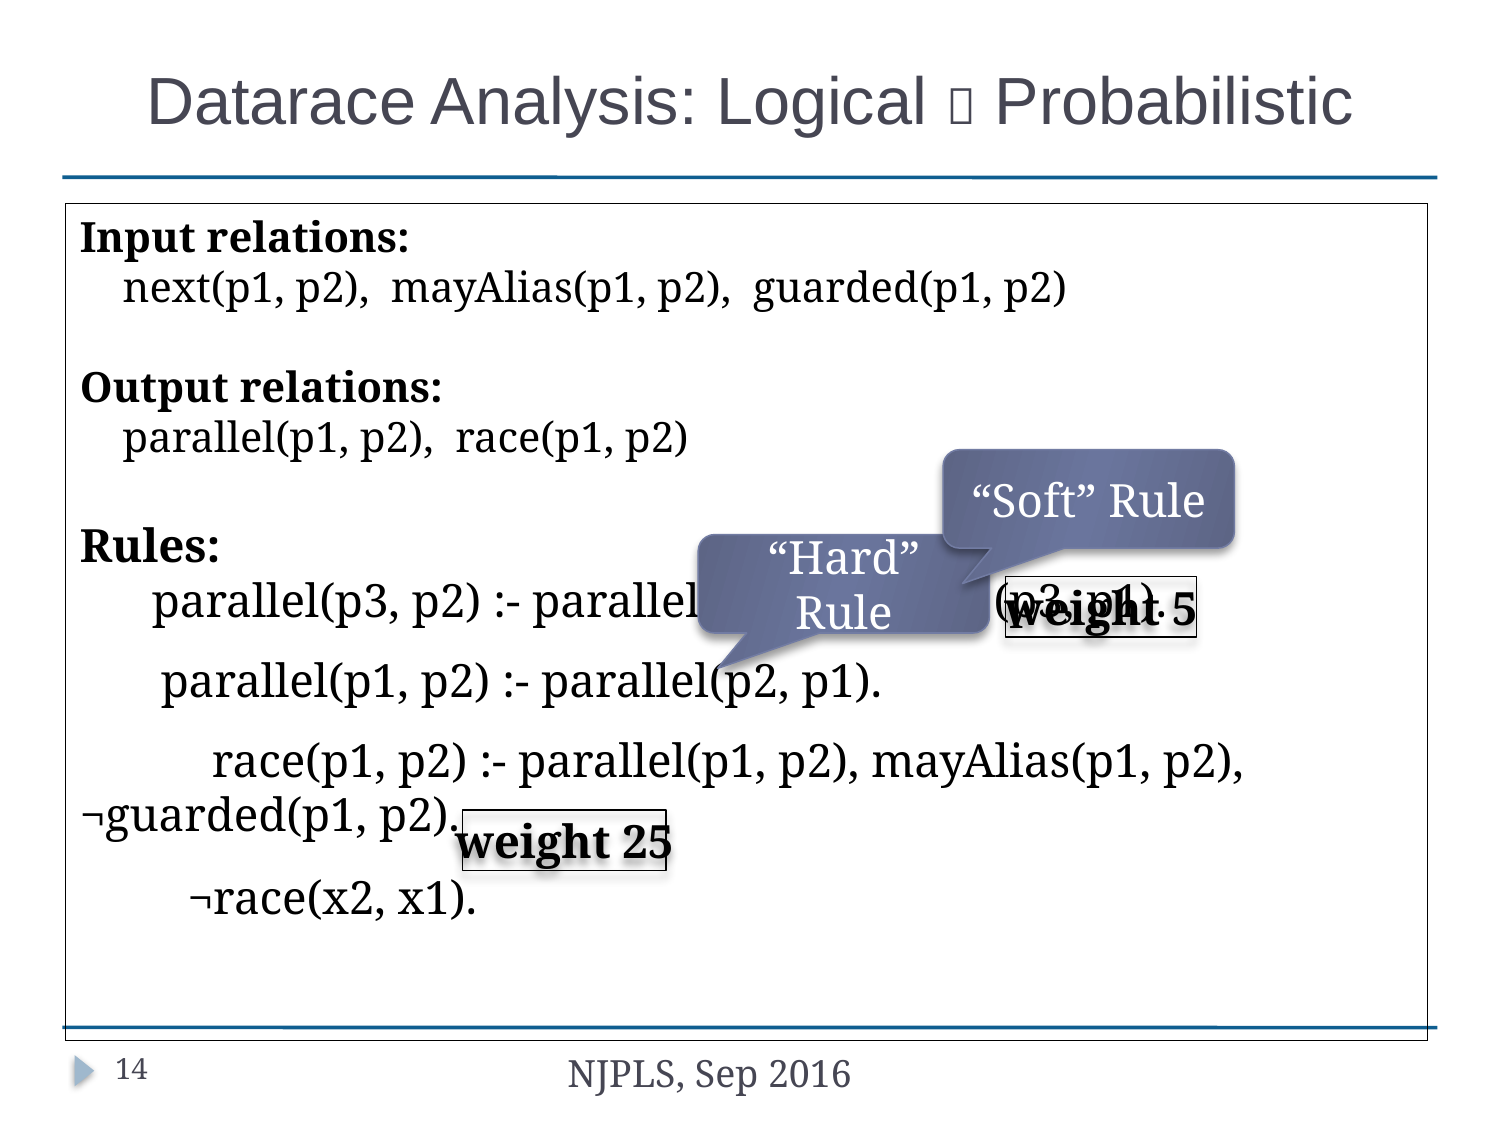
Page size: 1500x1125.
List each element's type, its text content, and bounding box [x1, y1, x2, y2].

footer NJPLS, Sep 2016 [235, 1042, 1185, 1103]
text_box weight 5 [1005, 576, 1197, 638]
text_box weight 25 [462, 809, 667, 871]
title Datarace Analysis: Logical  Probabilistic [75, 24, 1425, 171]
text_box “Soft” Rule [942, 448, 1236, 585]
slide_number 14 [100, 1042, 235, 1103]
text_box Input relations: next(p1, p2), mayAlias(p1, p2), guarded(p1, p2) Output relations: parallel(p1, p2), race(p1, p2) Rules: parallel(p3, p2) :- parallel(p1, p2), next (p3, p1). (2) parallel(p1, p2) :- parallel(p2, p1). race(p1, p2) :- parallel(p1, p2), mayAlias(p1, p2), ¬guarded(p1, p2). ¬race(x2, x1). [65, 203, 1428, 1041]
text_box “Hard” Rule [697, 533, 991, 670]
